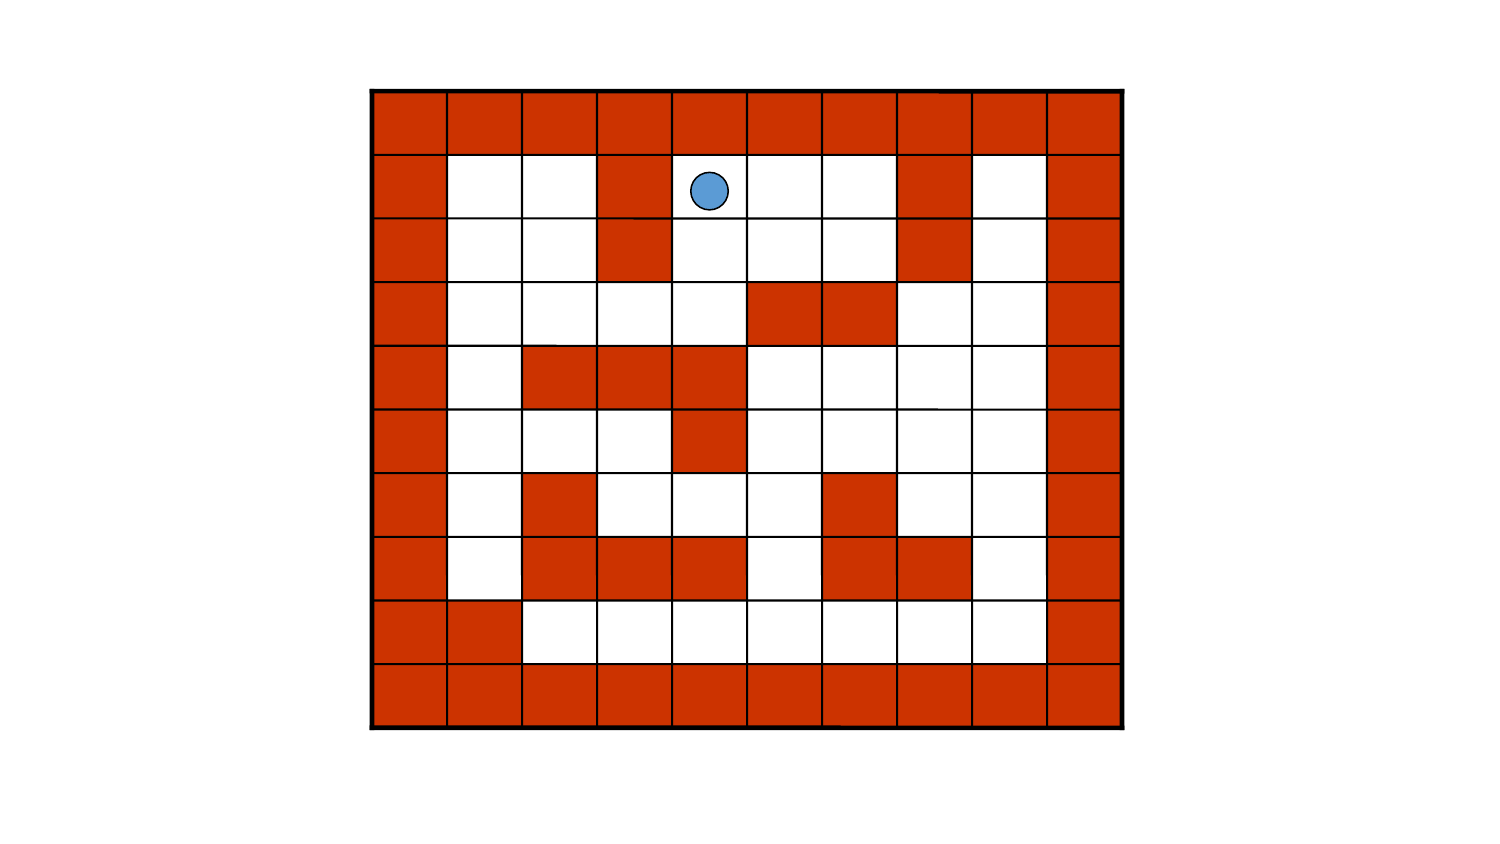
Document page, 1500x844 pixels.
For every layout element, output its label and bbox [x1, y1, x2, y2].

text_box [371, 91, 1122, 728]
